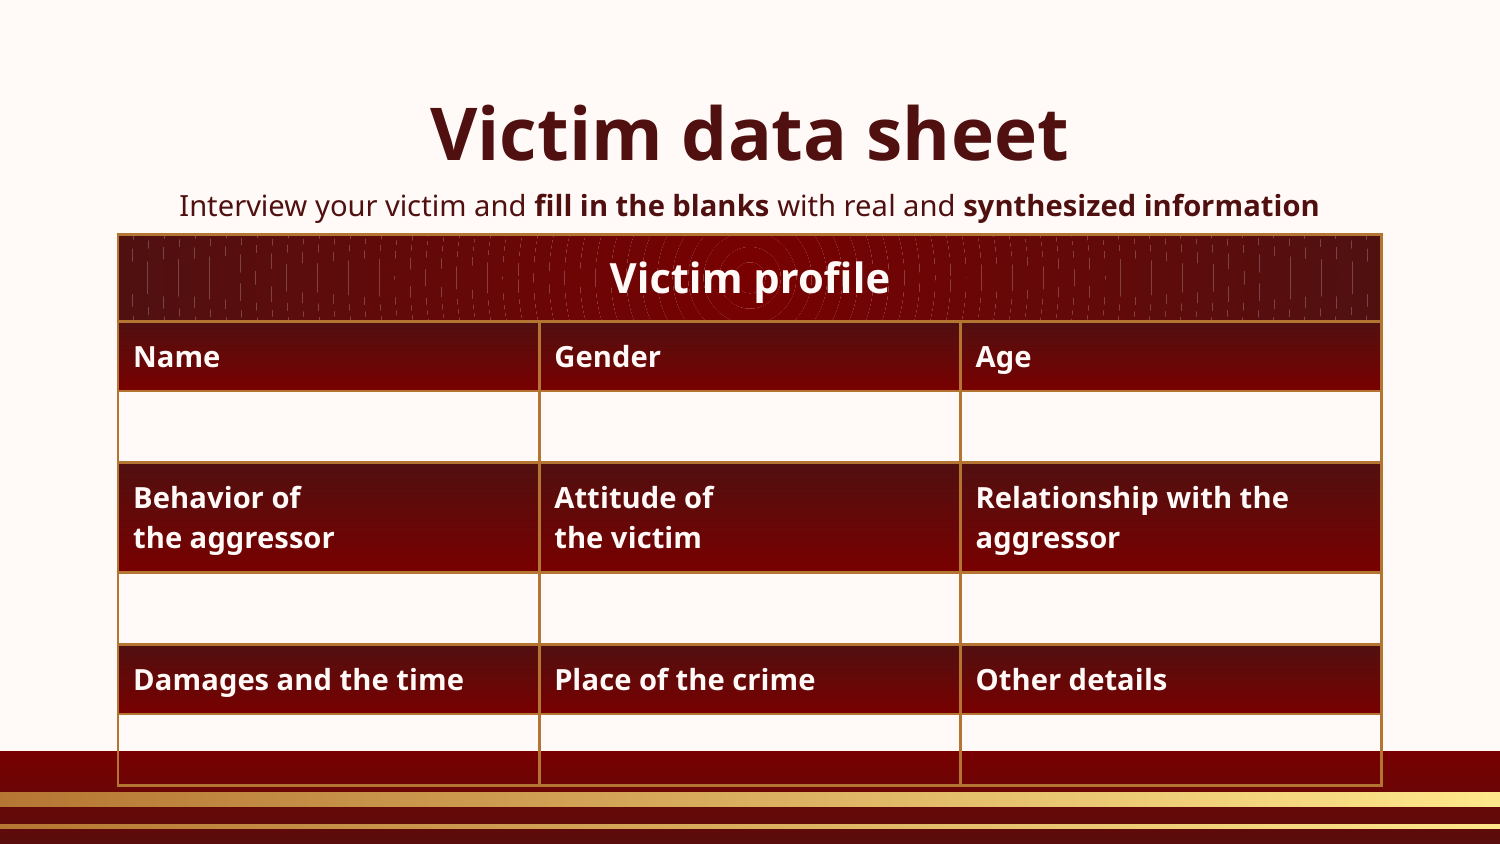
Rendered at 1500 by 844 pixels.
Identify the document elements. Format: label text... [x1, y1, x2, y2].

table_cell Attitude of the victim [541, 464, 959, 571]
table_cell [541, 574, 959, 643]
table_cell Age [962, 323, 1380, 390]
table_cell [962, 392, 1380, 461]
table_cell [962, 574, 1380, 643]
table_cell [541, 392, 959, 461]
table_cell Behavior of the aggressor [119, 464, 538, 571]
title Victim data sheet [118, 72, 1382, 167]
table_cell Other details [962, 646, 1380, 713]
table_cell Damages and the time [119, 646, 538, 713]
table_cell [962, 715, 1380, 784]
table_cell Name [119, 323, 538, 390]
table_cell Gender [541, 323, 959, 390]
table_cell Place of the crime [541, 646, 959, 713]
table_cell [119, 715, 538, 784]
table_cell [119, 392, 538, 461]
table_cell [541, 715, 959, 784]
table_cell [119, 574, 538, 643]
table_header Victim profile [119, 236, 1380, 320]
table_cell Relationship with the aggressor [962, 464, 1380, 571]
text_box Interview your victim and fill in the blanks with real and synthesized information [117, 172, 1382, 229]
